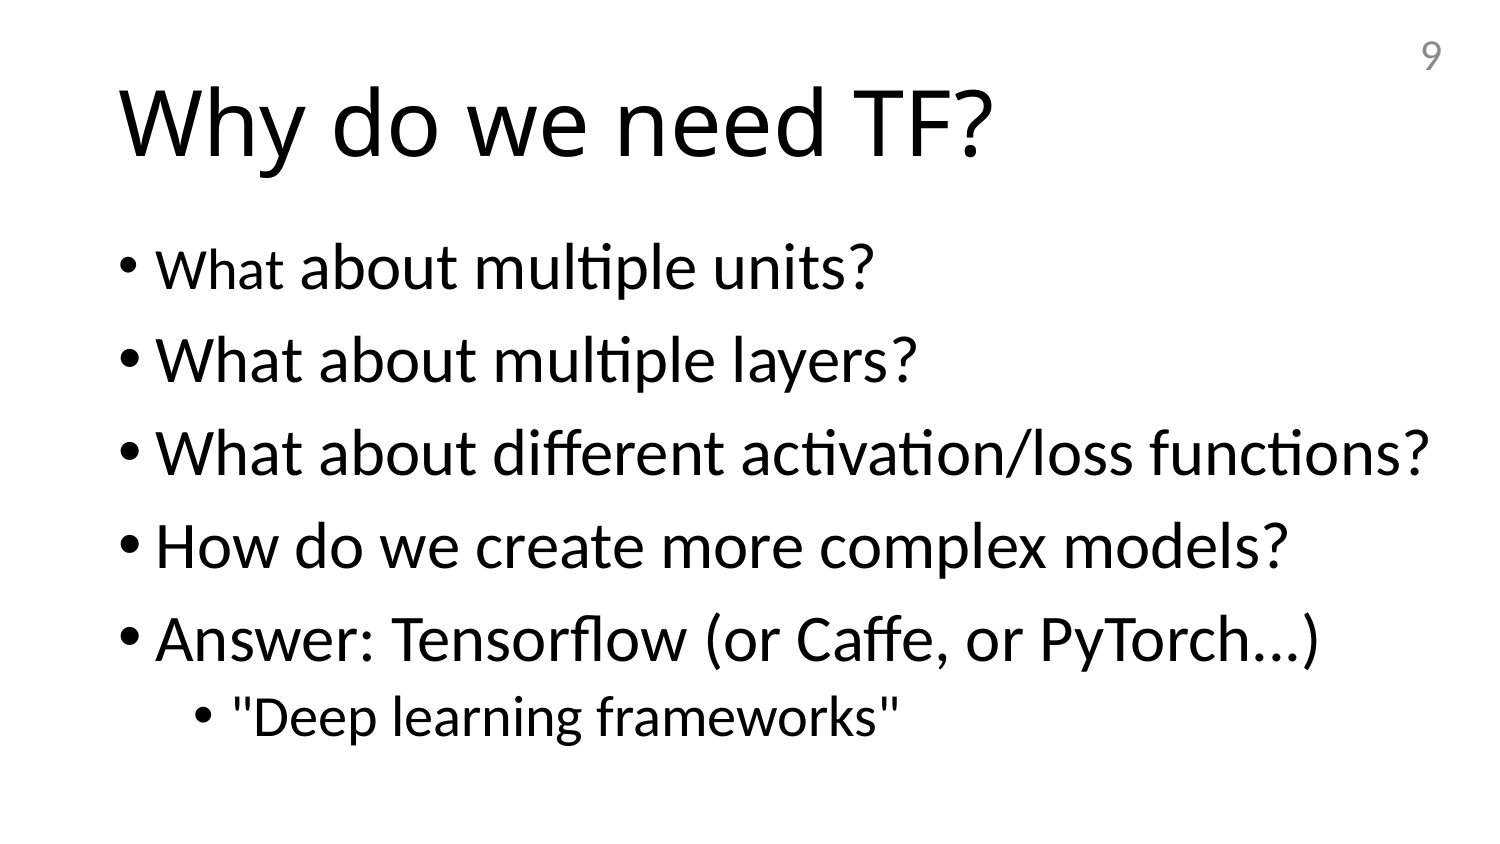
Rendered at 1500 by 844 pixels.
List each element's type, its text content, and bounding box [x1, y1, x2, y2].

slide_number 9 [1120, 30, 1458, 76]
list What about multiple units? What about multiple layers? What about different activation/loss functions? How do we create more complex models? Answer: Tensorflow (or Caffe, or PyTorch...) "Deep learning frameworks" [103, 224, 1464, 760]
title Why do we need TF? [103, 44, 1397, 208]
